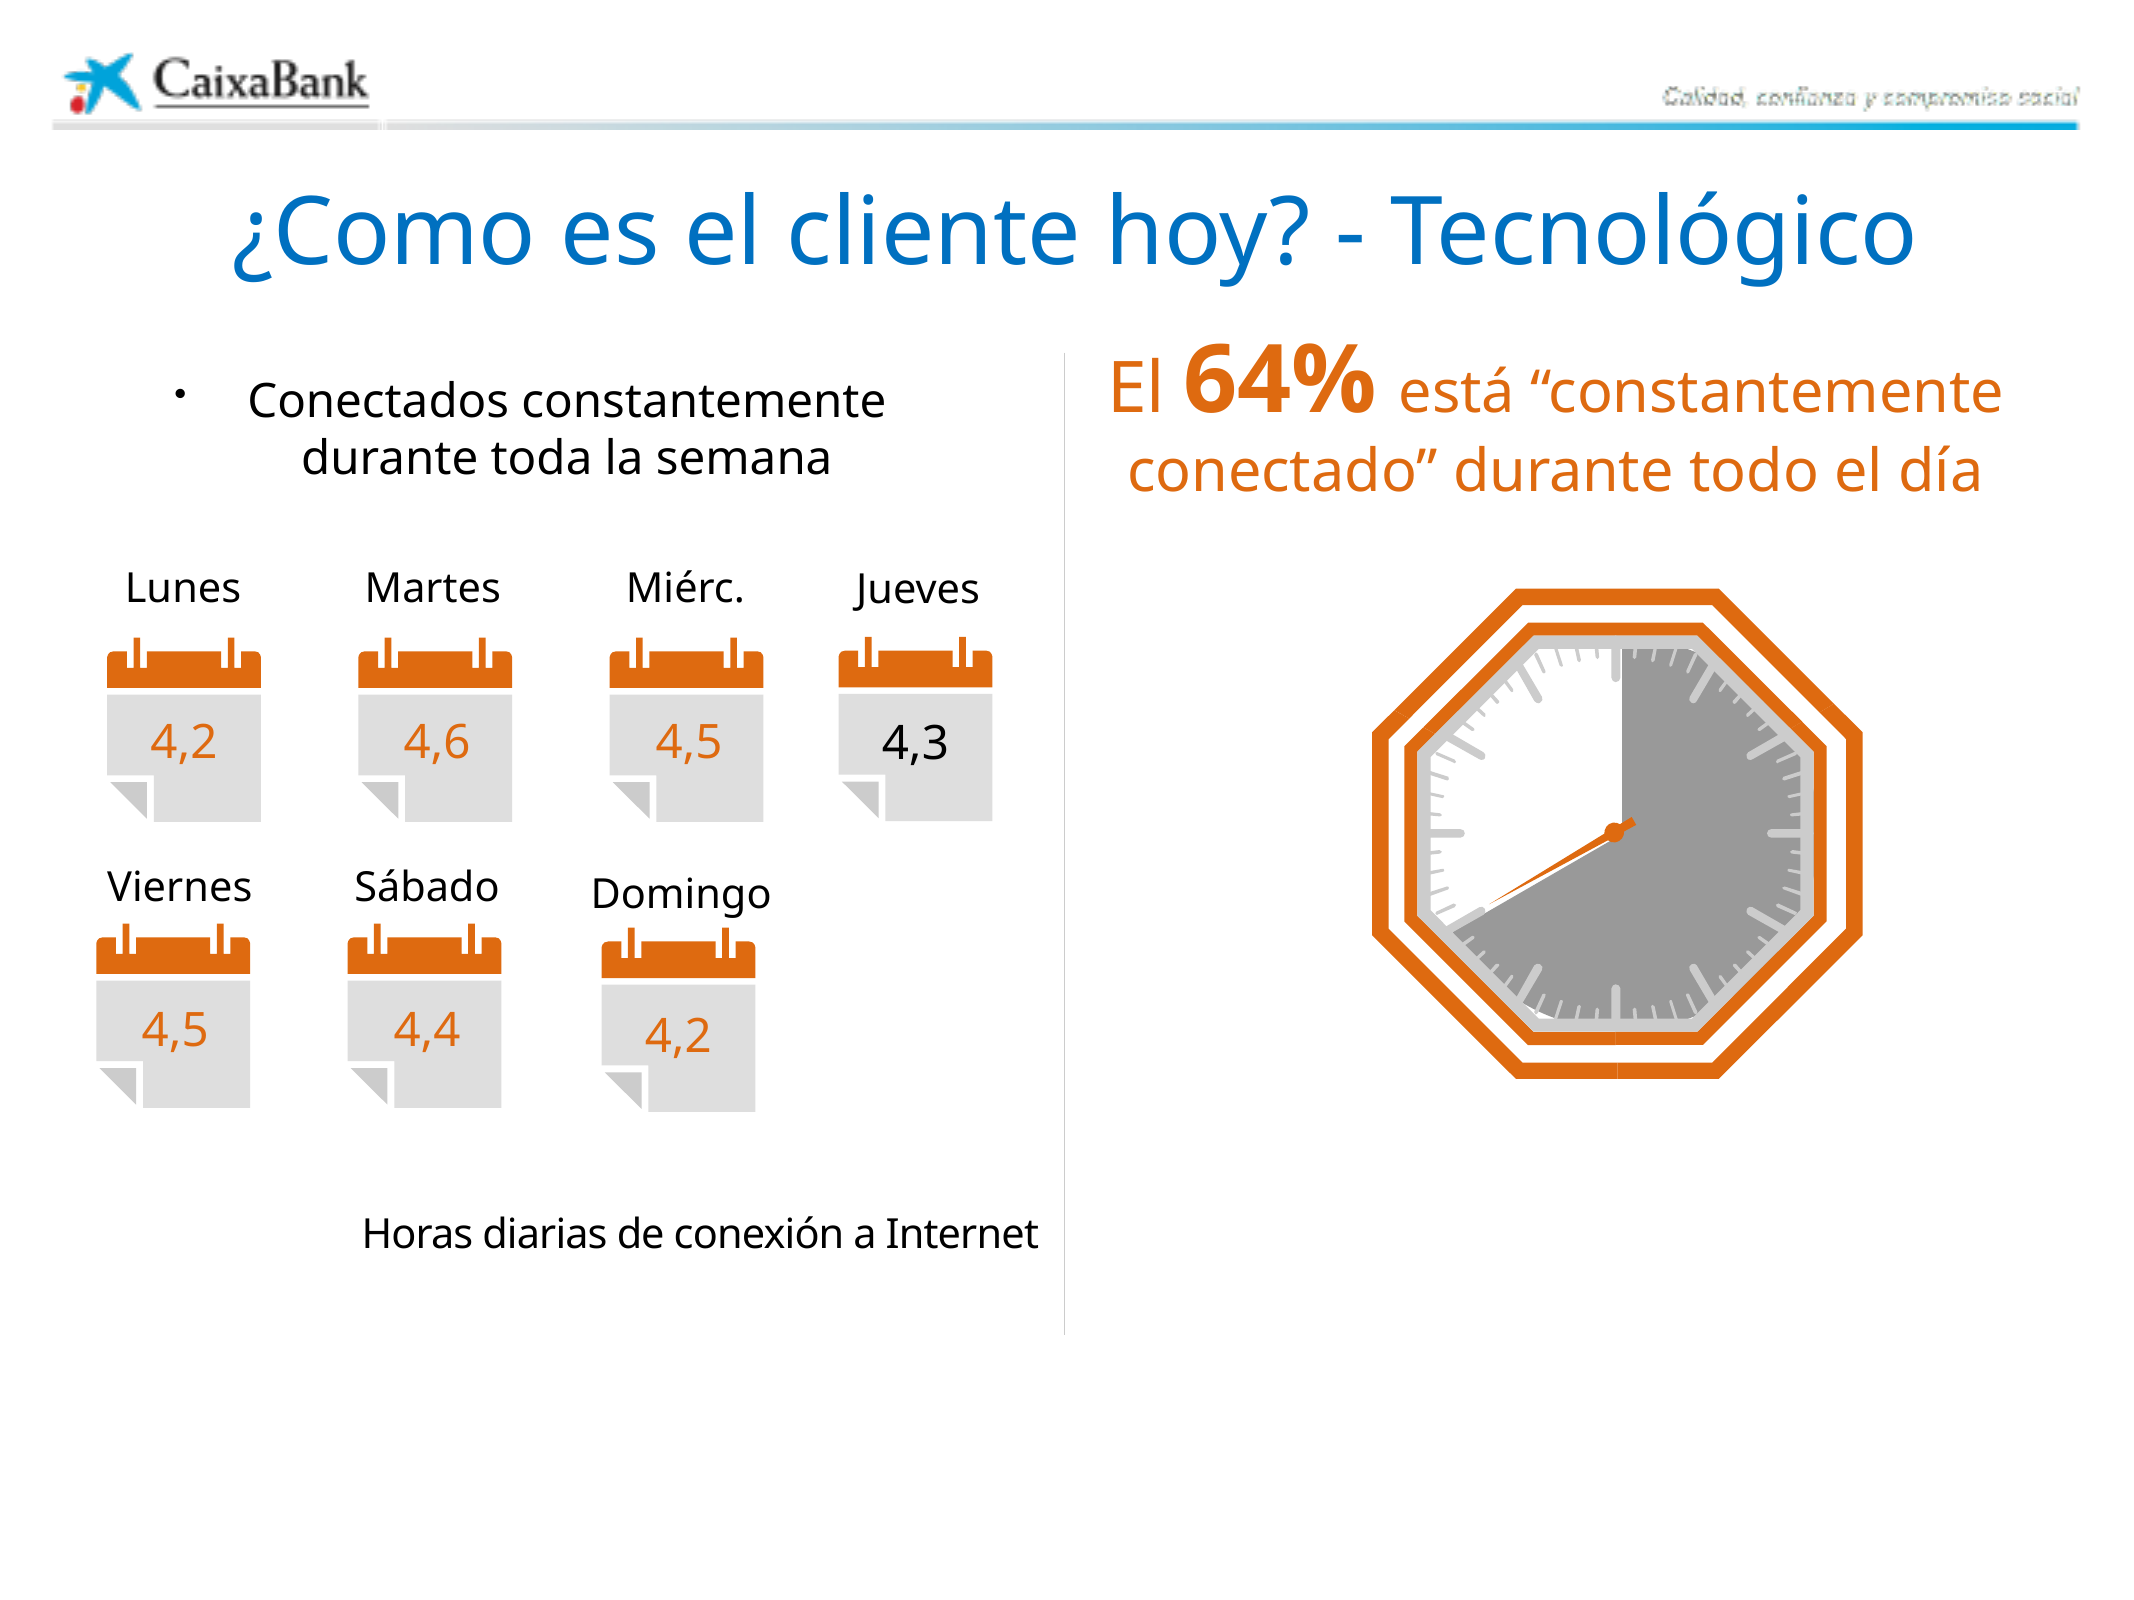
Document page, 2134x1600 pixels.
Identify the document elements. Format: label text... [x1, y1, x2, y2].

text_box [347, 923, 502, 1109]
text_box Martes [344, 561, 522, 607]
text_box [96, 923, 251, 1109]
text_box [822, 562, 1015, 822]
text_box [601, 927, 756, 1113]
text_box Sábado [338, 859, 527, 901]
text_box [106, 637, 262, 823]
text_box Miérc. [610, 560, 761, 608]
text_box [609, 637, 764, 823]
text_box Horas diarias de conexión a Internet [110, 1207, 1040, 1258]
text_box El 64% está “constantemente conectado” durante todo el día [1094, 318, 2033, 511]
picture [50, 52, 2102, 130]
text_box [358, 637, 513, 823]
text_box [1371, 588, 1863, 1080]
text_box Domingo [563, 867, 800, 920]
text_box Conectados constantemente durante toda la semana [66, 362, 1007, 547]
text_box Viernes [85, 859, 275, 901]
text_box Lunes [107, 560, 259, 608]
text_box ¿Como es el cliente hoy? - Tecnológico [85, 186, 2067, 266]
